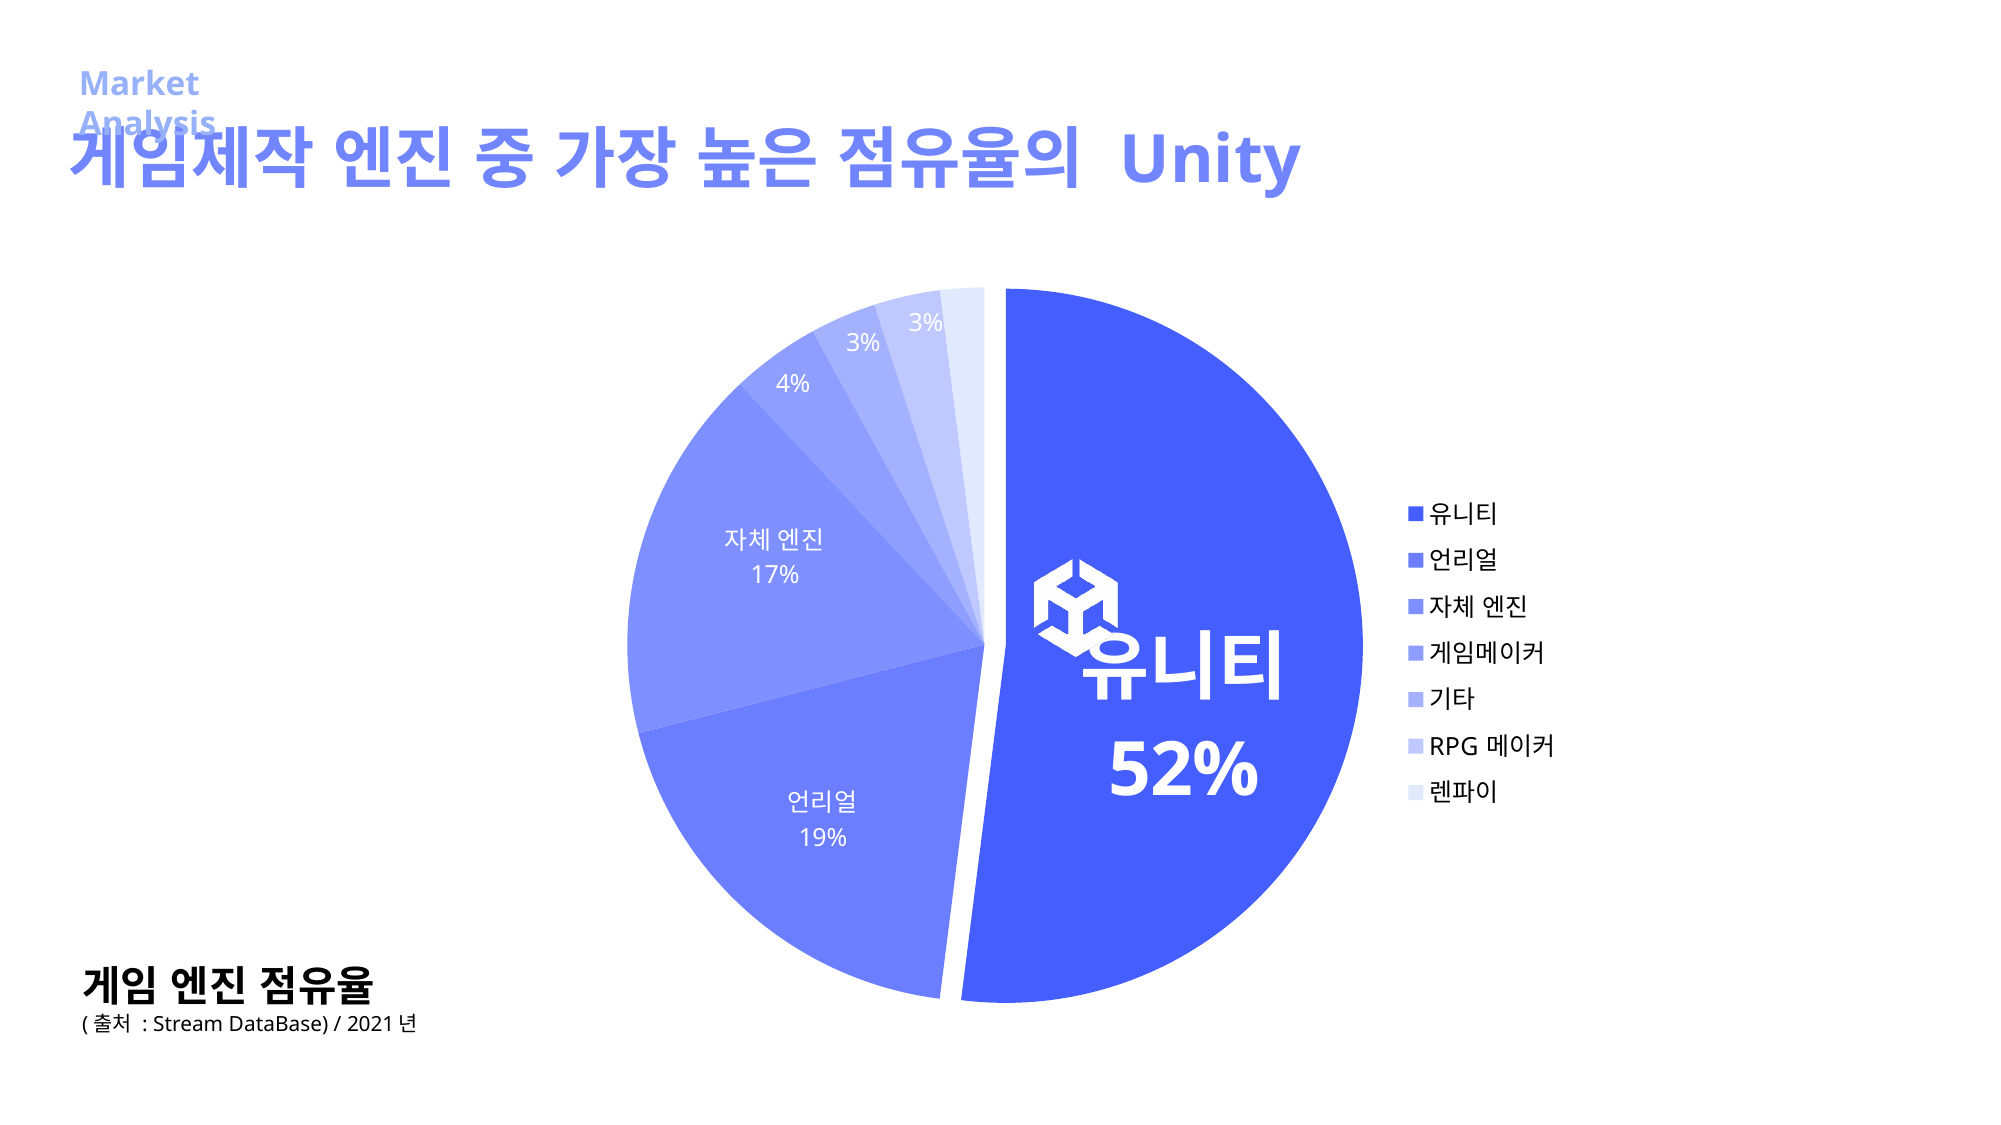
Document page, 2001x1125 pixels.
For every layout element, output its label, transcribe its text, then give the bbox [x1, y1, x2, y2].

picture [1028, 559, 1123, 657]
text_box 게임 엔진 점유율 (출처 : Stream DataBase) / 2021년 [67, 845, 210, 1043]
text_box 게임제작 엔진 중 가장 높은 점유율의 Unity [53, 108, 1360, 203]
chart [210, 258, 1775, 1043]
text_box Market Analysis [63, 54, 357, 150]
